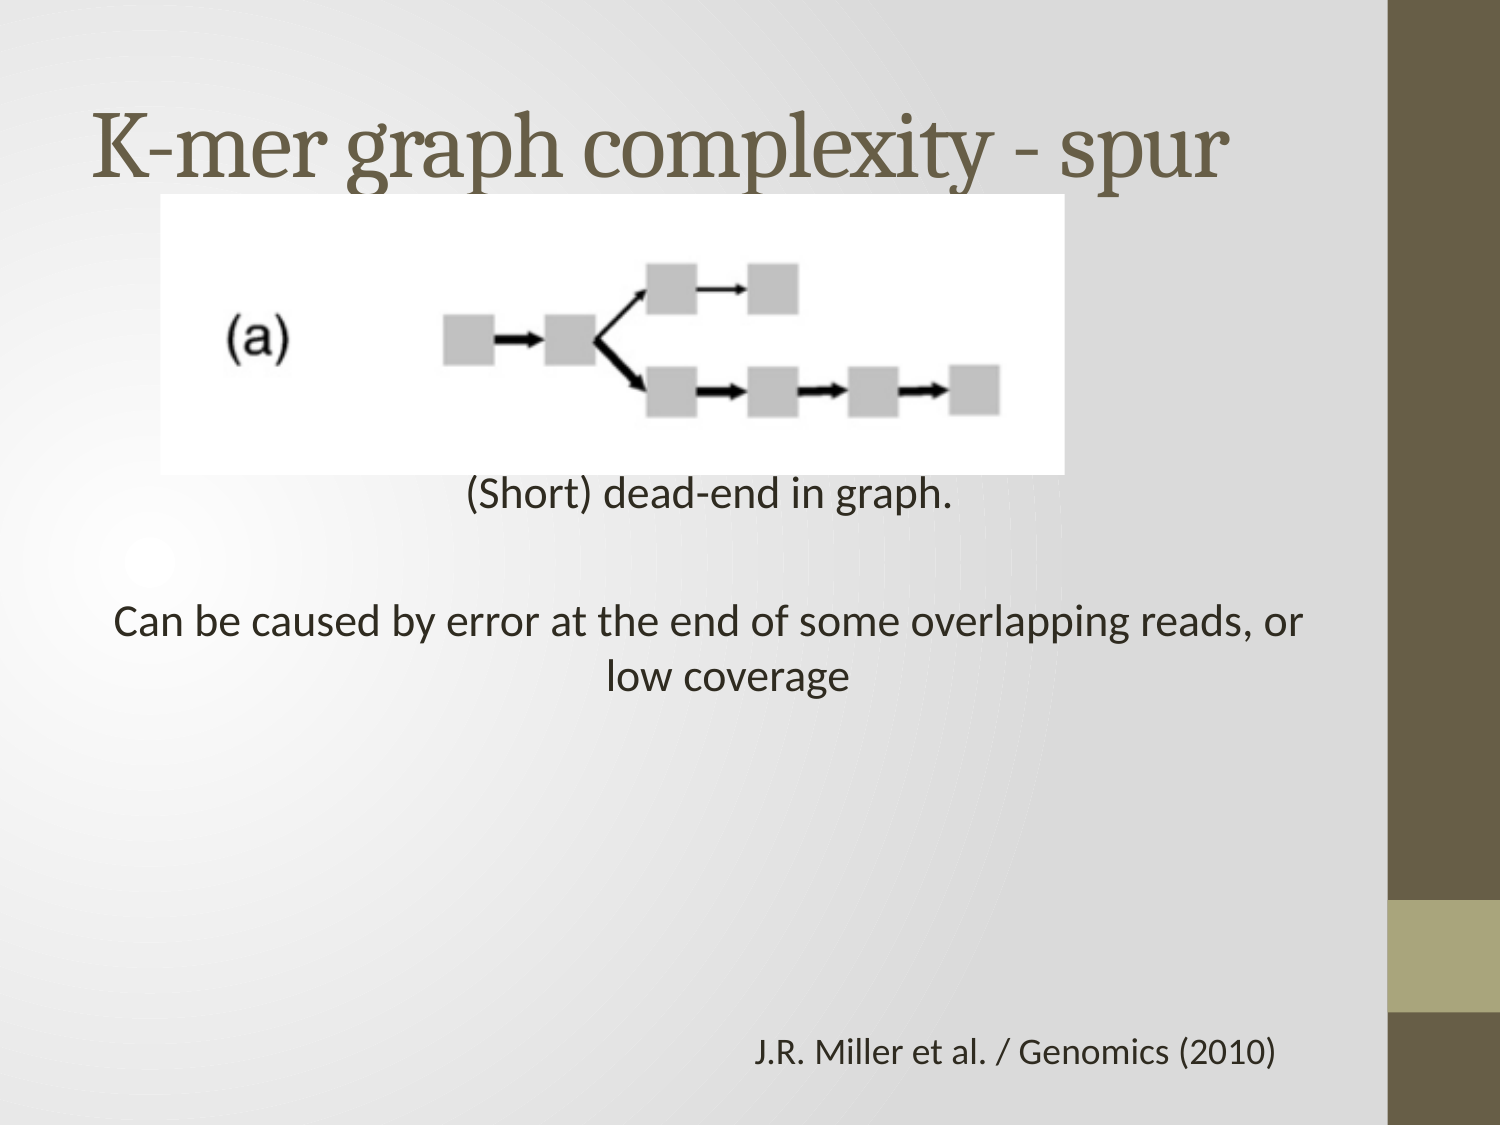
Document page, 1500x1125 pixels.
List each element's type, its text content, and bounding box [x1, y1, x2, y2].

picture [159, 193, 1066, 476]
text_box J.R. Miller et al. / Genomics (2010) [739, 1019, 1293, 1080]
list (Short) dead-end in graph. Can be caused by error at the end of some overlapping reads, or low coverage [75, 262, 1325, 1050]
title K-mer graph complexity - spur [75, 45, 1325, 233]
